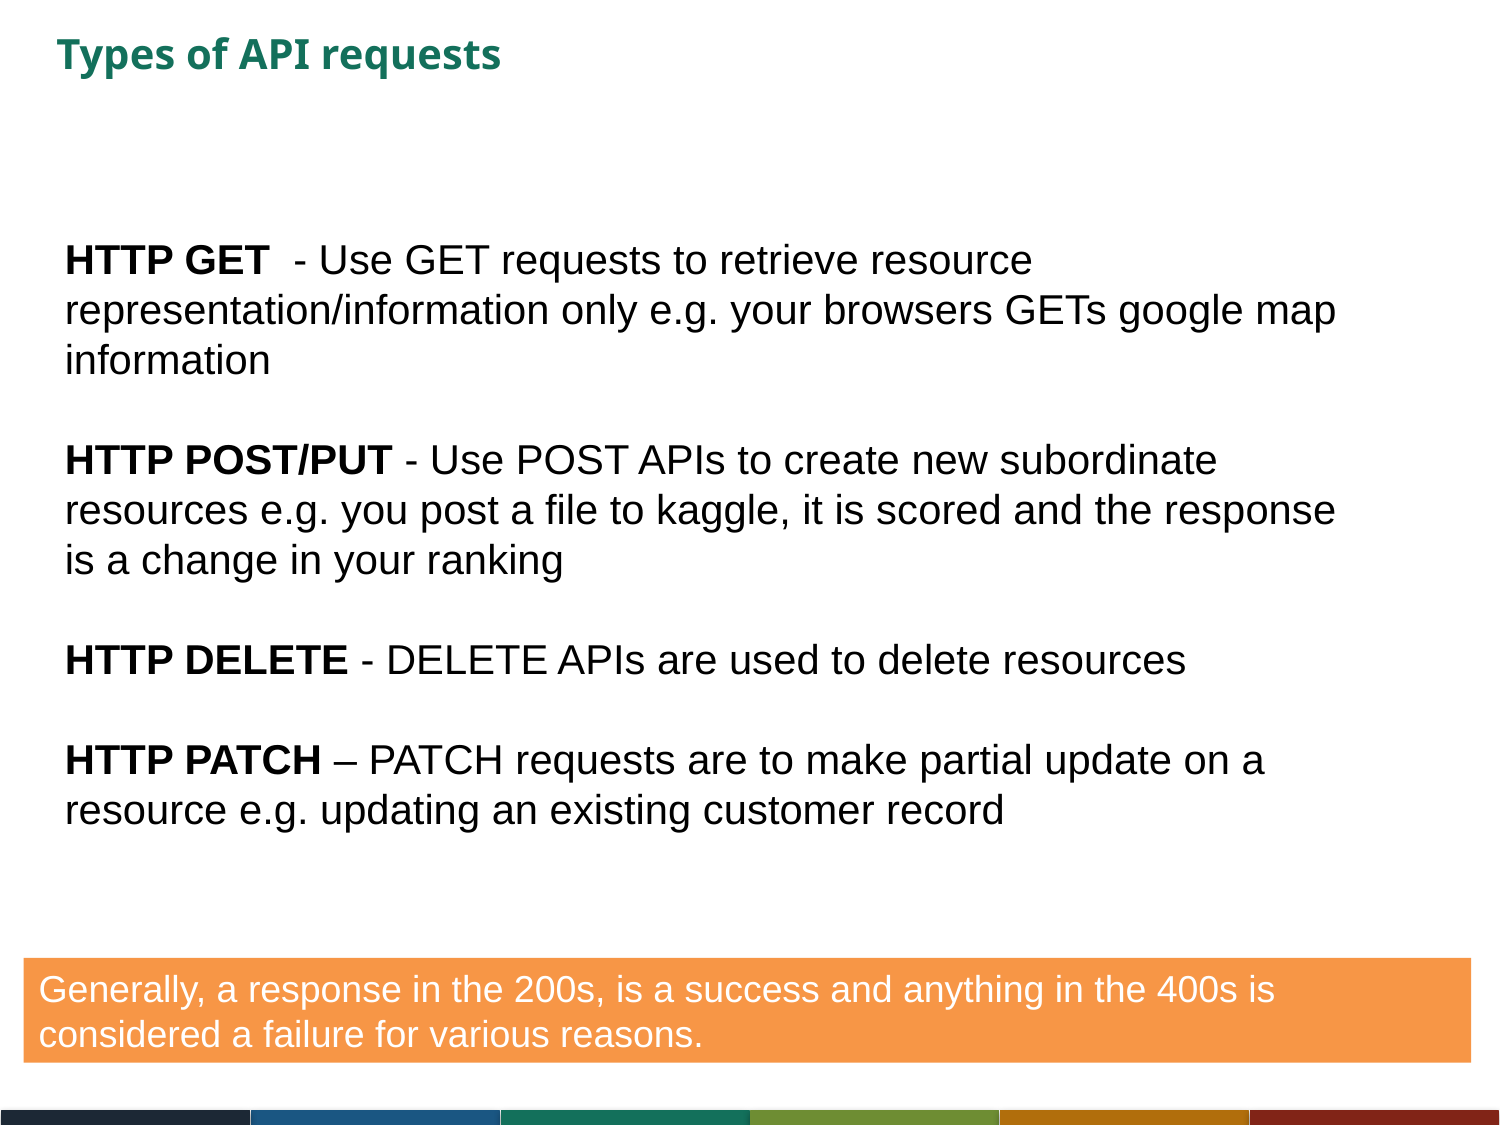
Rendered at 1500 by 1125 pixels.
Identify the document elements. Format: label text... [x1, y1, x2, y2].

text_box Generally, a response in the 200s, is a success and anything in the 400s is considered a failure for various reasons. [23, 957, 1472, 1063]
text_box HTTP GET - Use GET requests to retrieve resource representation/information only e.g. your browsers GETs google map information HTTP POST/PUT - Use POST APIs to create new subordinate resources e.g. you post a file to kaggle, it is scored and the response is a change in your ranking HTTP DELETE - DELETE APIs are used to delete resources HTTP PATCH – PATCH requests are to make partial update on a resource e.g. updating an existing customer record [50, 225, 1369, 841]
title Types of API requests [41, 16, 1461, 91]
